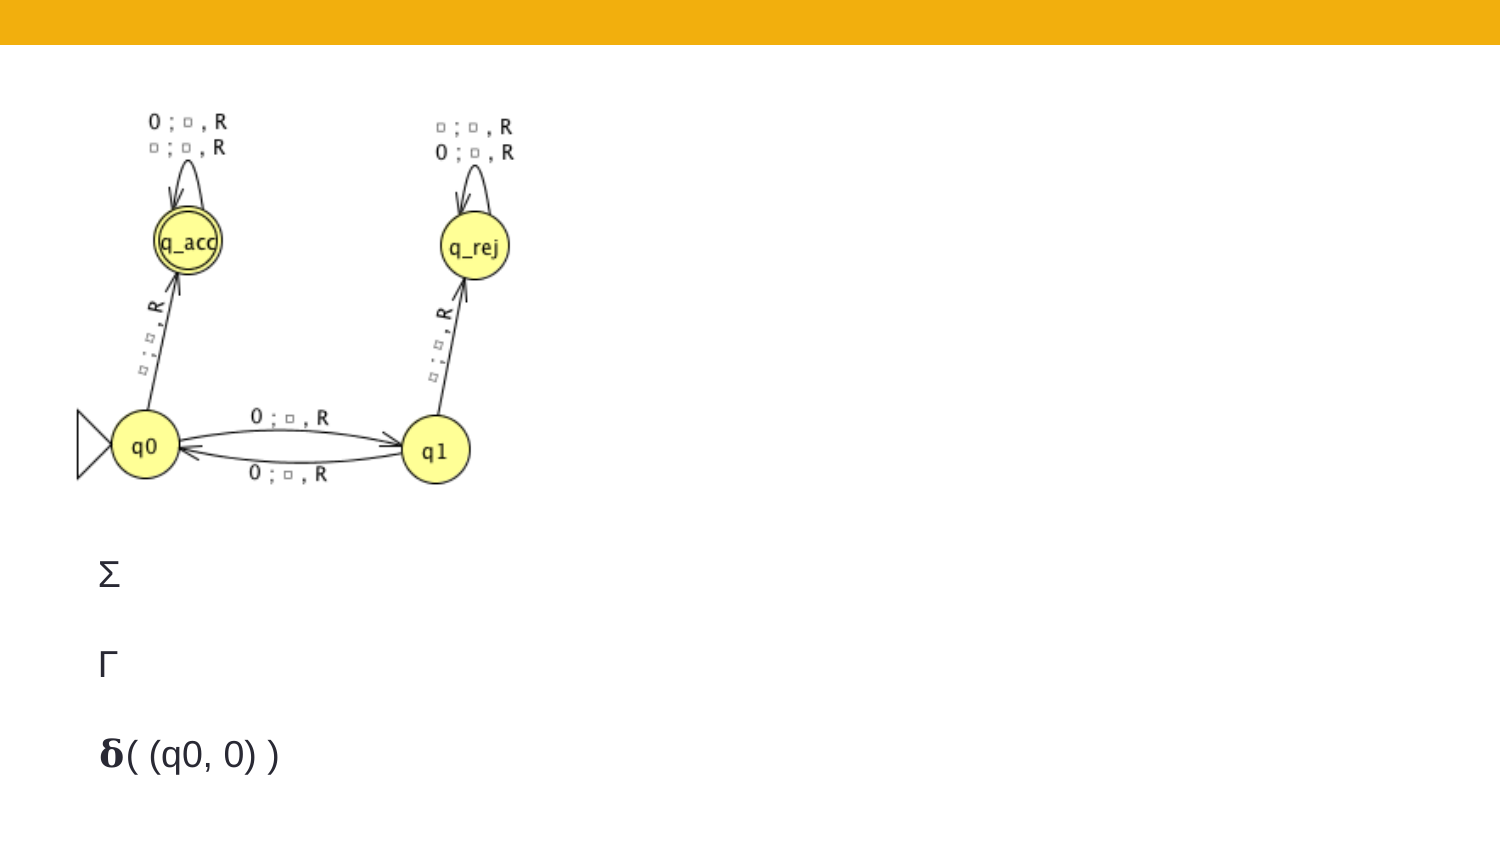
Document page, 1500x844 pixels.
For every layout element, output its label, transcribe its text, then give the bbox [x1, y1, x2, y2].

picture [39, 109, 599, 543]
text_box Σ Γ 𝛅( (q0, 0) ) [83, 542, 1159, 783]
